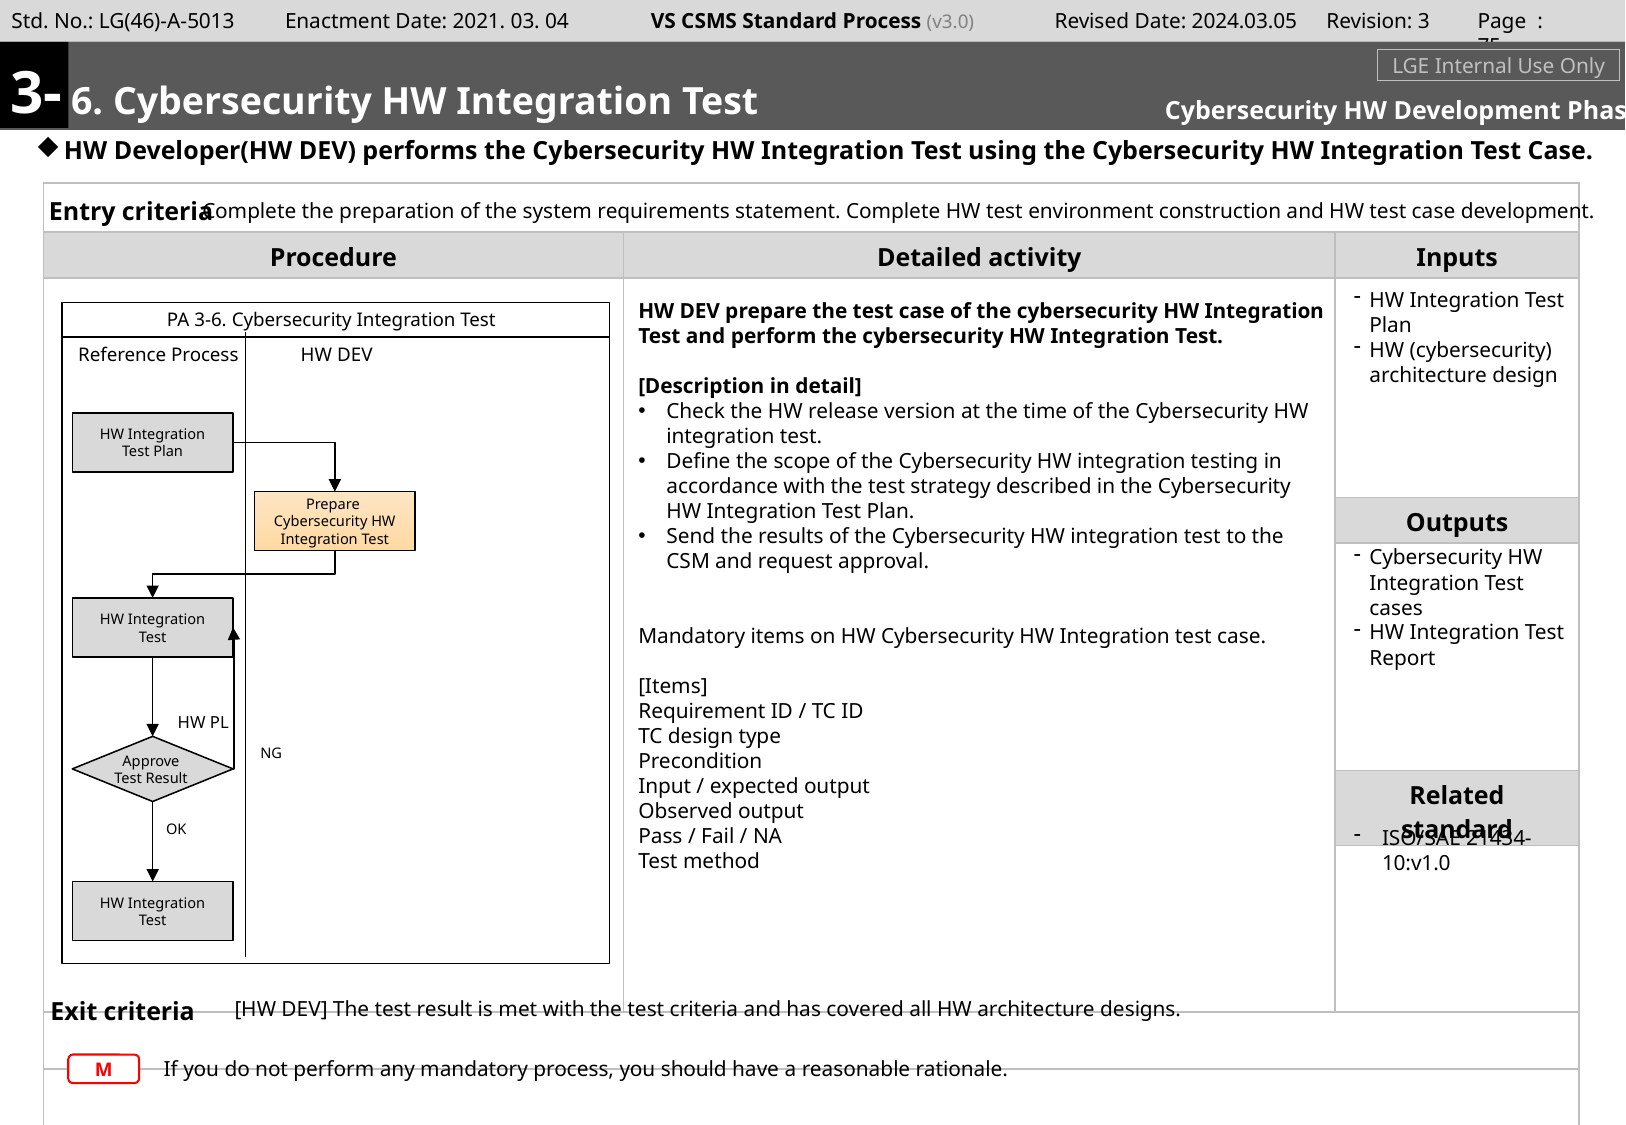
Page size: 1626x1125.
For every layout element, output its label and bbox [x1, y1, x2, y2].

text_box [148, 1048, 1073, 1089]
slide_number [1474, 7, 1581, 33]
text_box [219, 987, 1575, 1028]
text_box [41, 300, 611, 966]
text_box [187, 190, 1610, 230]
text_box [66, 1052, 142, 1086]
text_box [0, 40, 1625, 173]
text_box [623, 278, 1599, 905]
